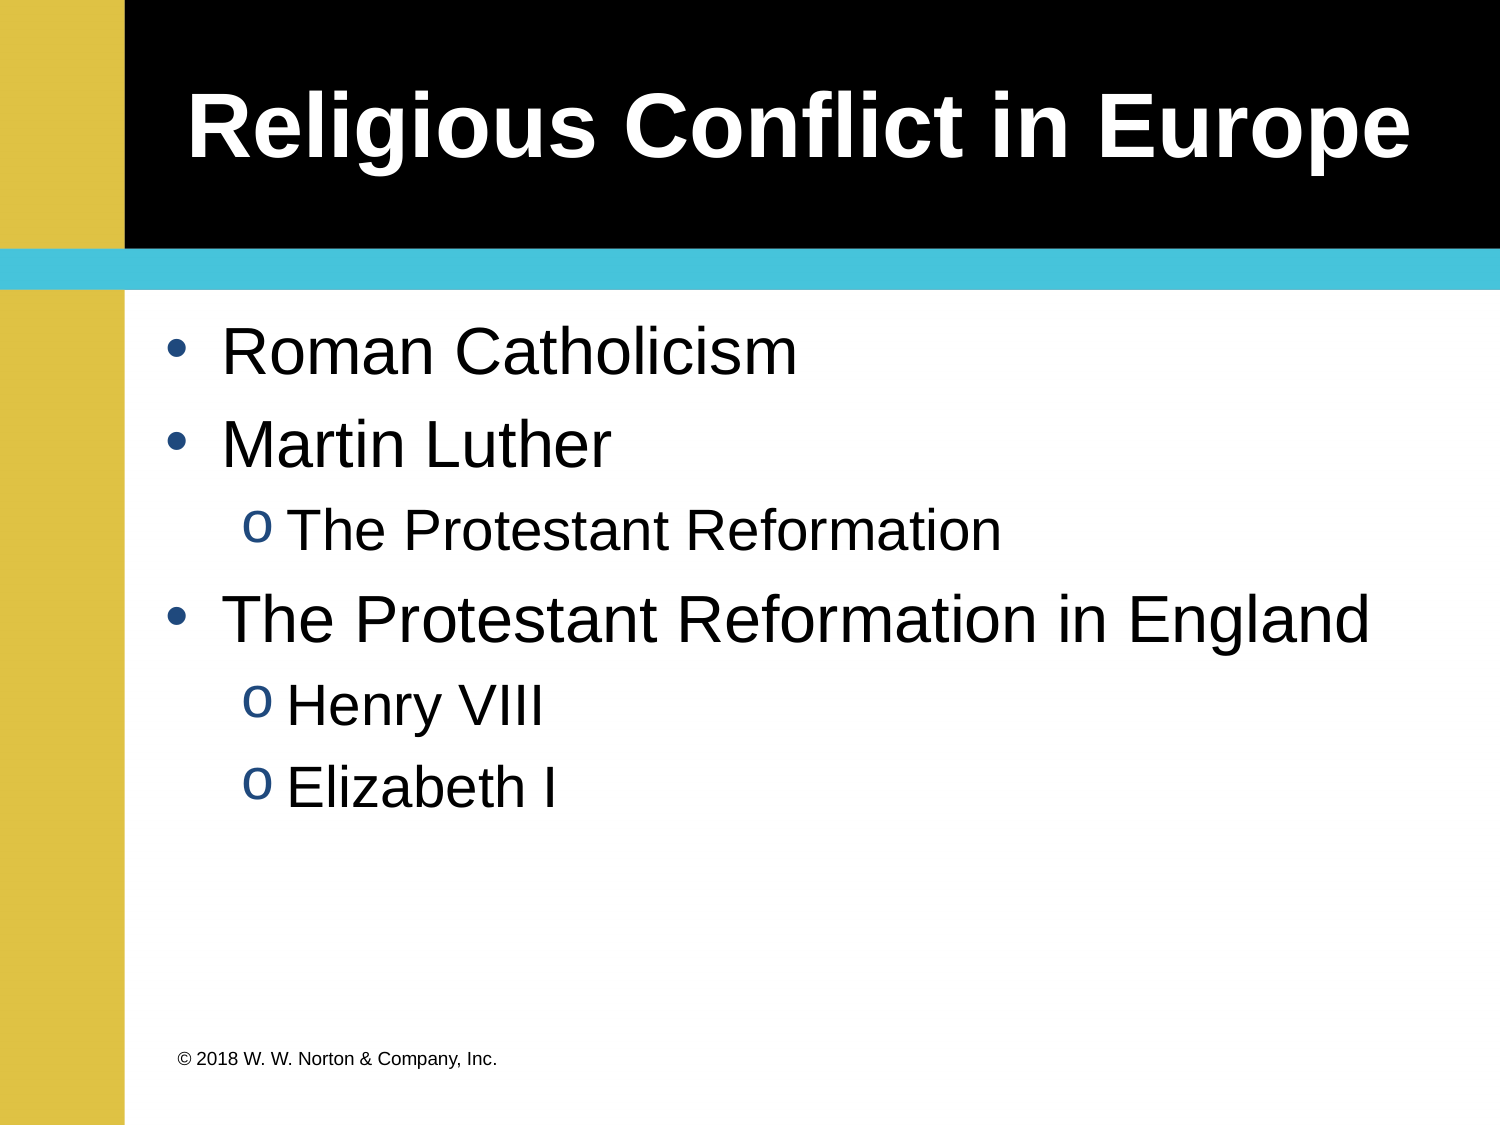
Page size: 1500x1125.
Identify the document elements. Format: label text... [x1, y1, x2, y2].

title Religious Conflict in Europe [150, 37, 1450, 205]
picture [0, 0, 1500, 1125]
list Roman Catholicism Martin Luther The Protestant Reformation The Protestant Reformation in England Henry VIII Elizabeth I [150, 299, 1450, 1005]
